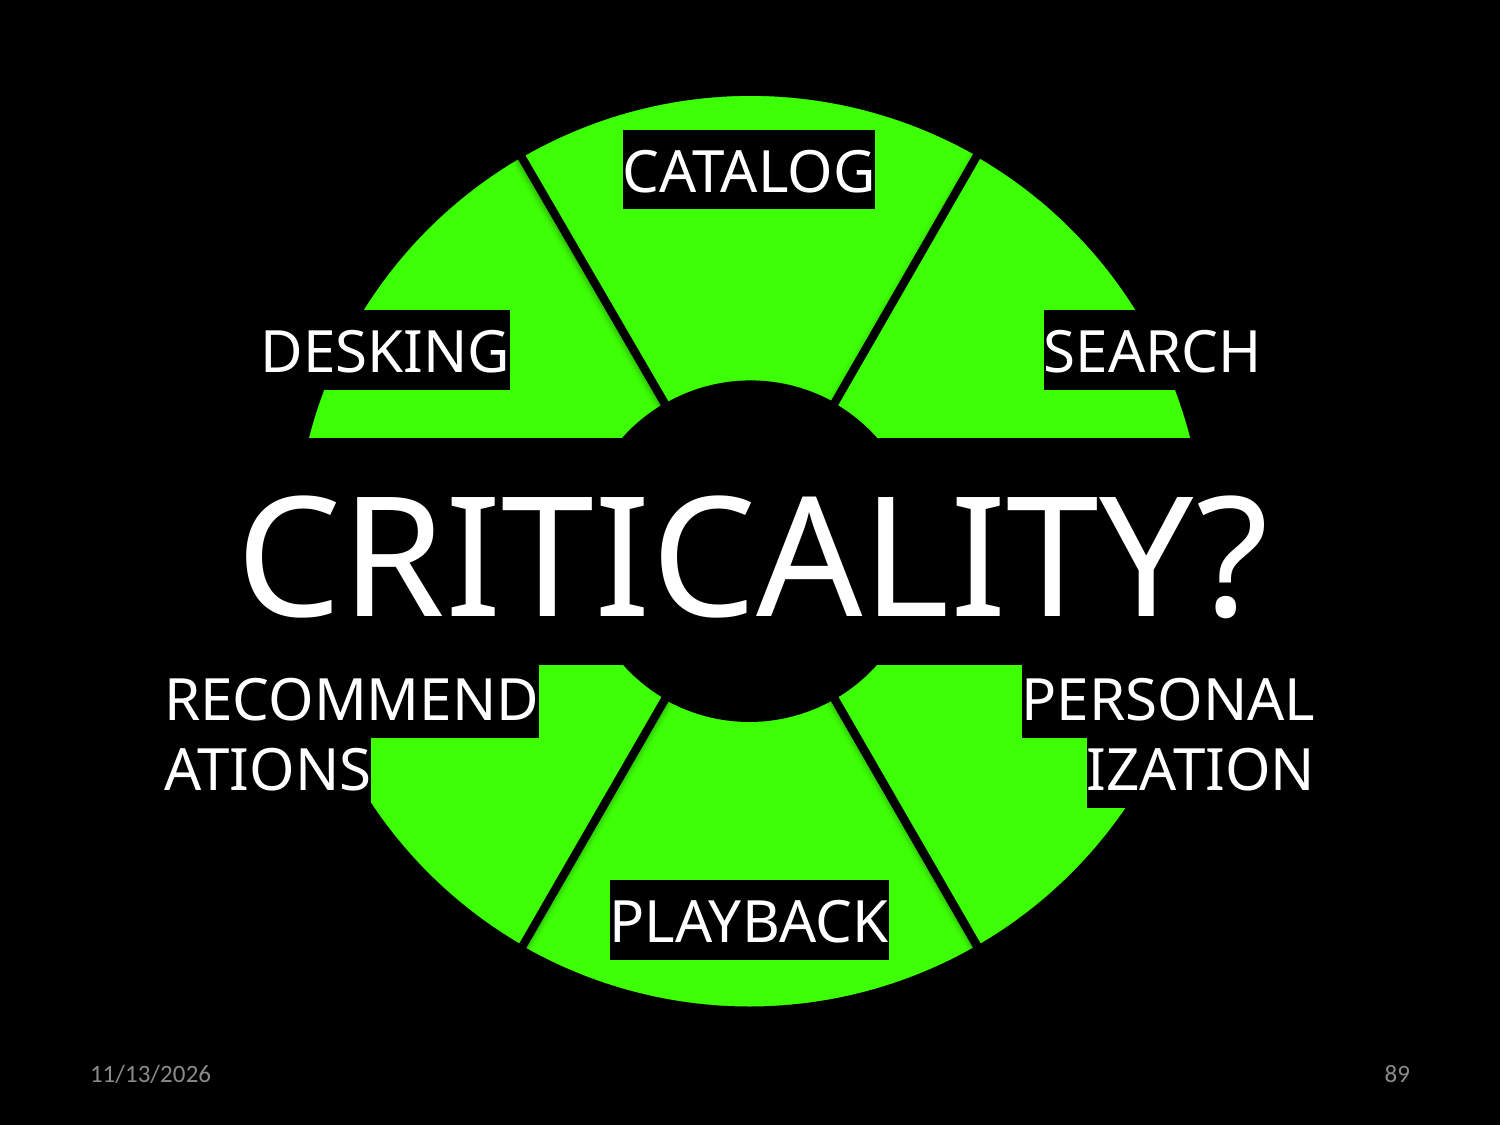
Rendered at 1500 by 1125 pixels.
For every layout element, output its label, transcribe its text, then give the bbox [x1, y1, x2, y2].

text_box [831, 152, 1197, 442]
text_box RECOMMEND ATIONS [149, 655, 554, 810]
text_box PERSONAL IZATION [1006, 655, 1330, 810]
text_box [832, 657, 1131, 950]
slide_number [75, 1042, 425, 1103]
text_box SEARCH [1029, 306, 1277, 392]
slide_number 89 [1074, 1042, 1425, 1103]
text_box [524, 696, 974, 1012]
text_box CATALOG [607, 126, 891, 212]
text_box [519, 90, 980, 408]
text_box DESKING [246, 306, 526, 392]
text_box [369, 657, 668, 950]
text_box PLAYBACK [594, 876, 904, 962]
text_box [302, 154, 662, 442]
text_box CRITICALITY? [221, 442, 1286, 657]
